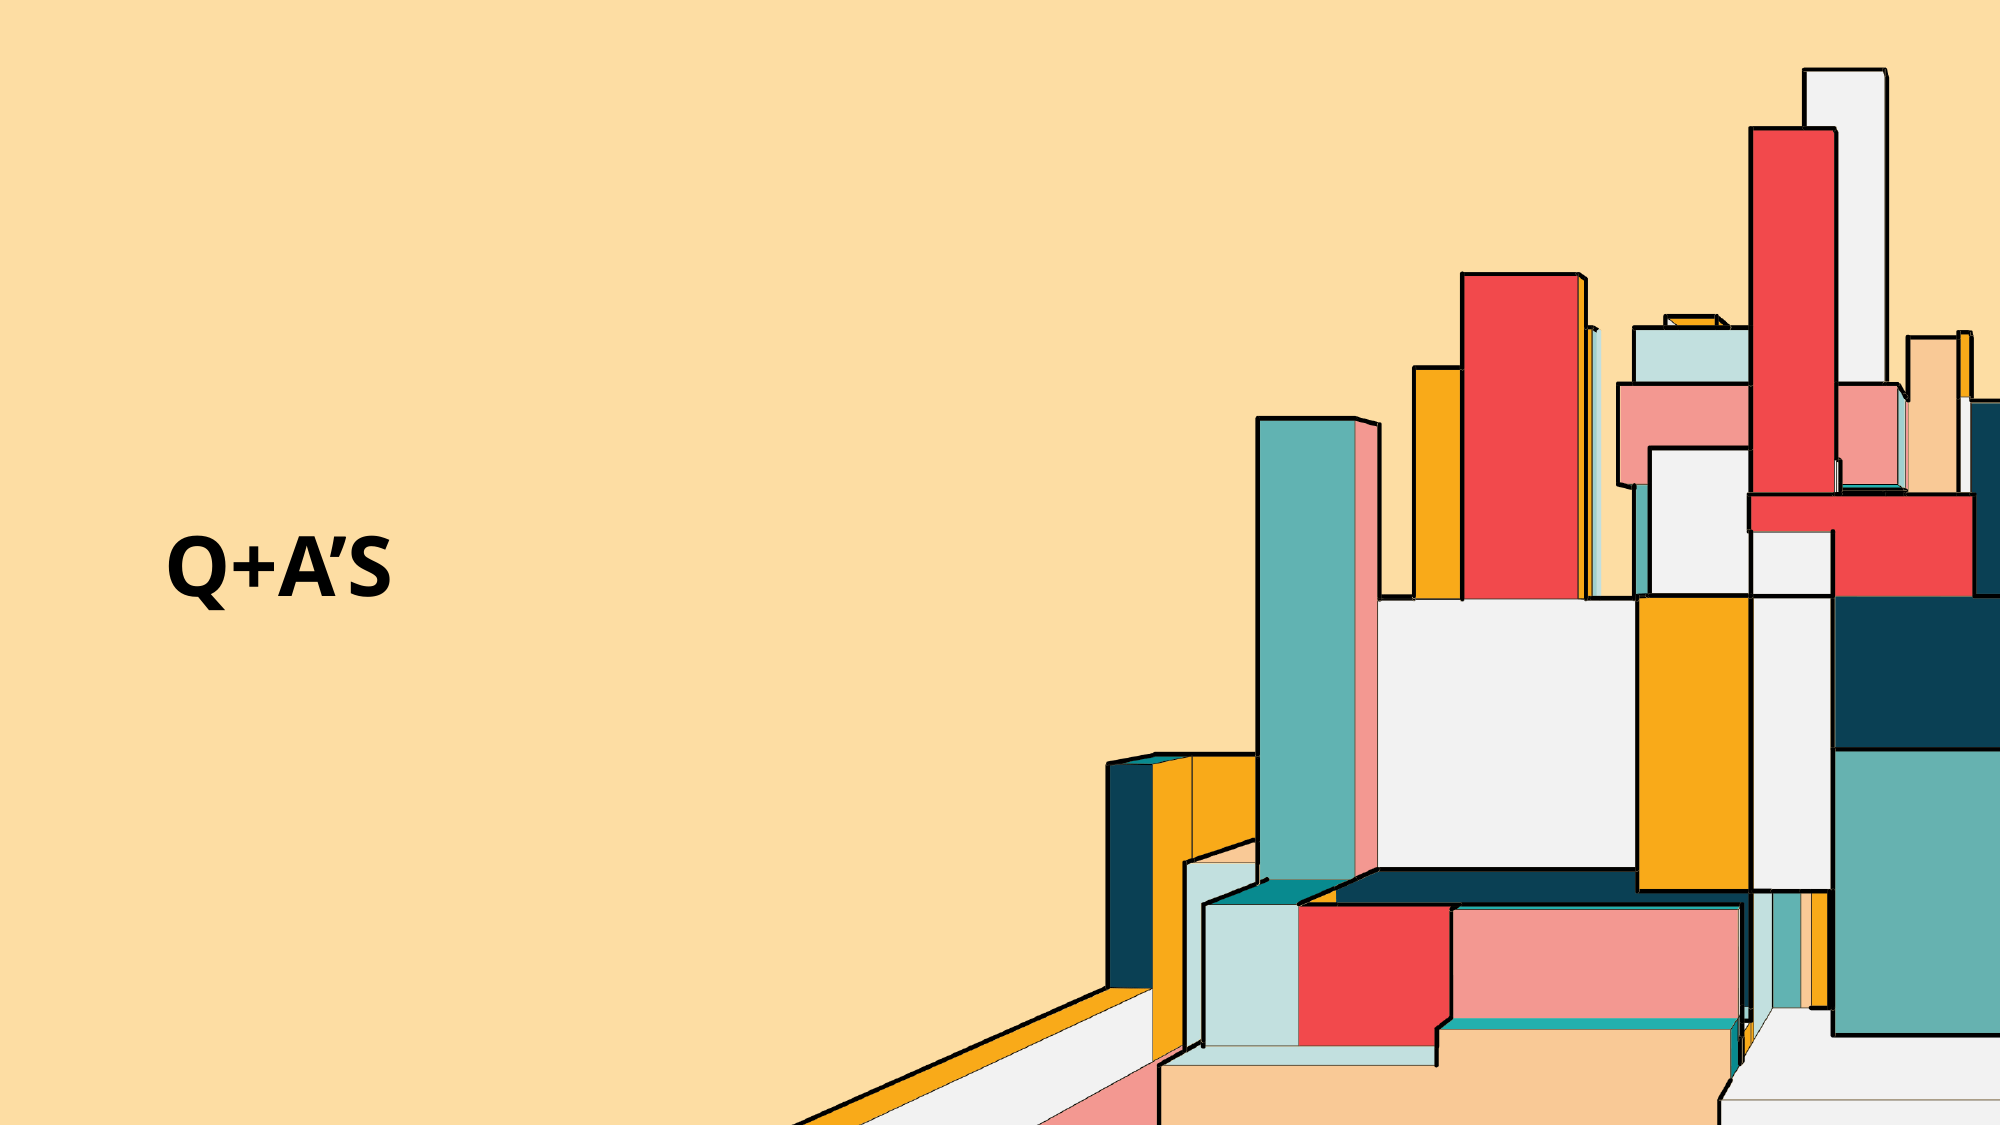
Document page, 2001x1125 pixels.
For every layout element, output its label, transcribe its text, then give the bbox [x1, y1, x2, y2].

picture [734, 66, 2000, 1125]
title Q+a’s [149, 82, 1097, 622]
